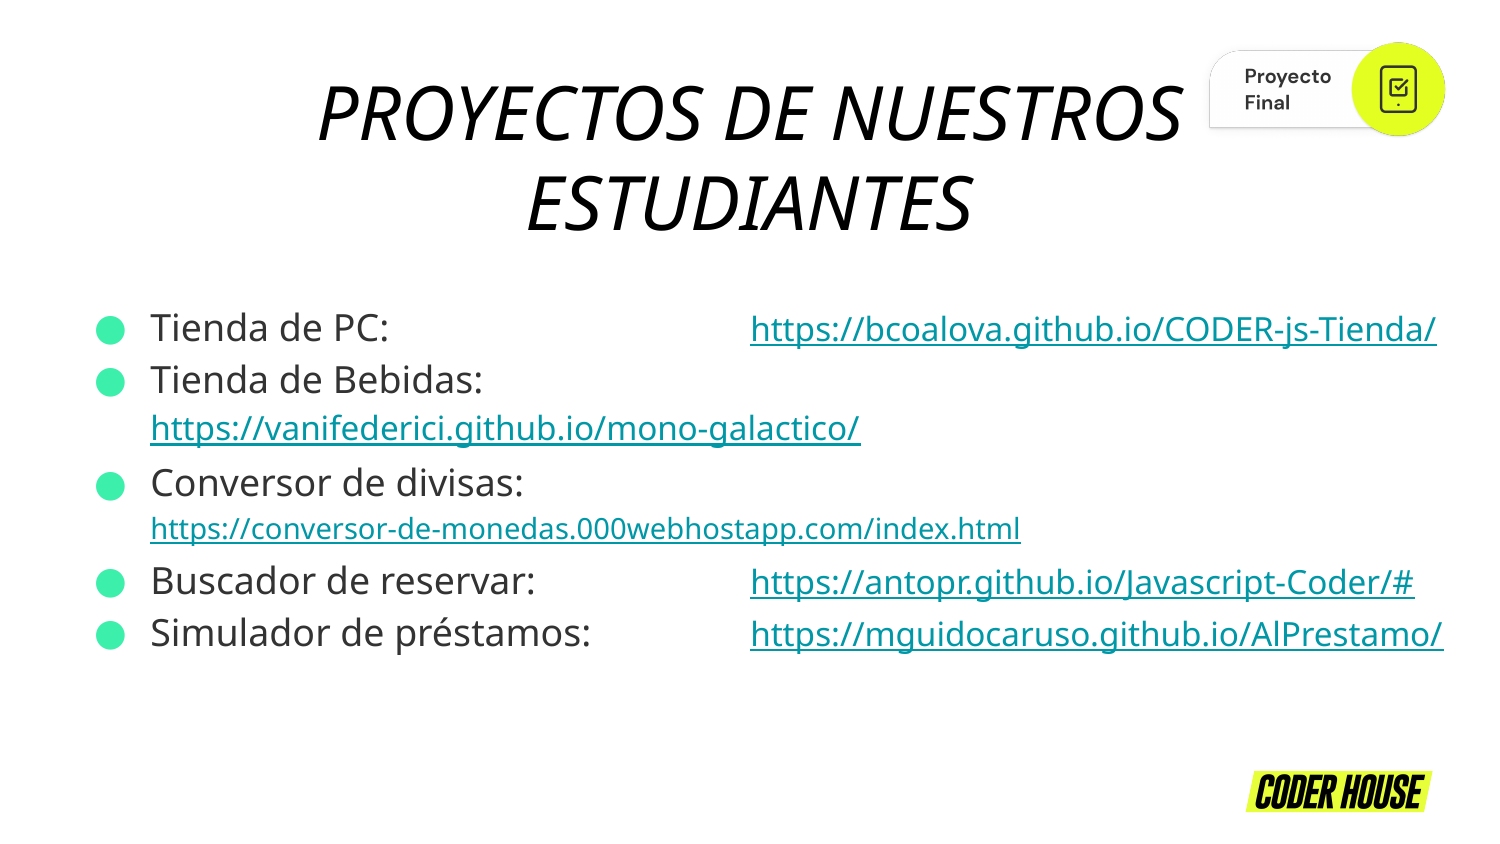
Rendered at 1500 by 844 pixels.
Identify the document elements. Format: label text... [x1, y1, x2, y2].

title PROYECTOS DE NUESTROS ESTUDIANTES [194, 141, 1306, 261]
picture [1241, 764, 1437, 819]
text_box Tienda de PC: https://bcoalova.github.io/CODER-js-Tienda/ Tienda de Bebidas: https://vanifederici.github.io/mono-galactico/ Conversor de divisas: https://conversor-de-monedas.000webhostapp.com/index.html Buscador de reservar: https://antopr.github.io/Javascript-Coder/# Simulador de préstamos: https://mguidocaruso.github.io/AlPrestamo/ [60, 273, 1466, 765]
picture [1197, 36, 1466, 142]
